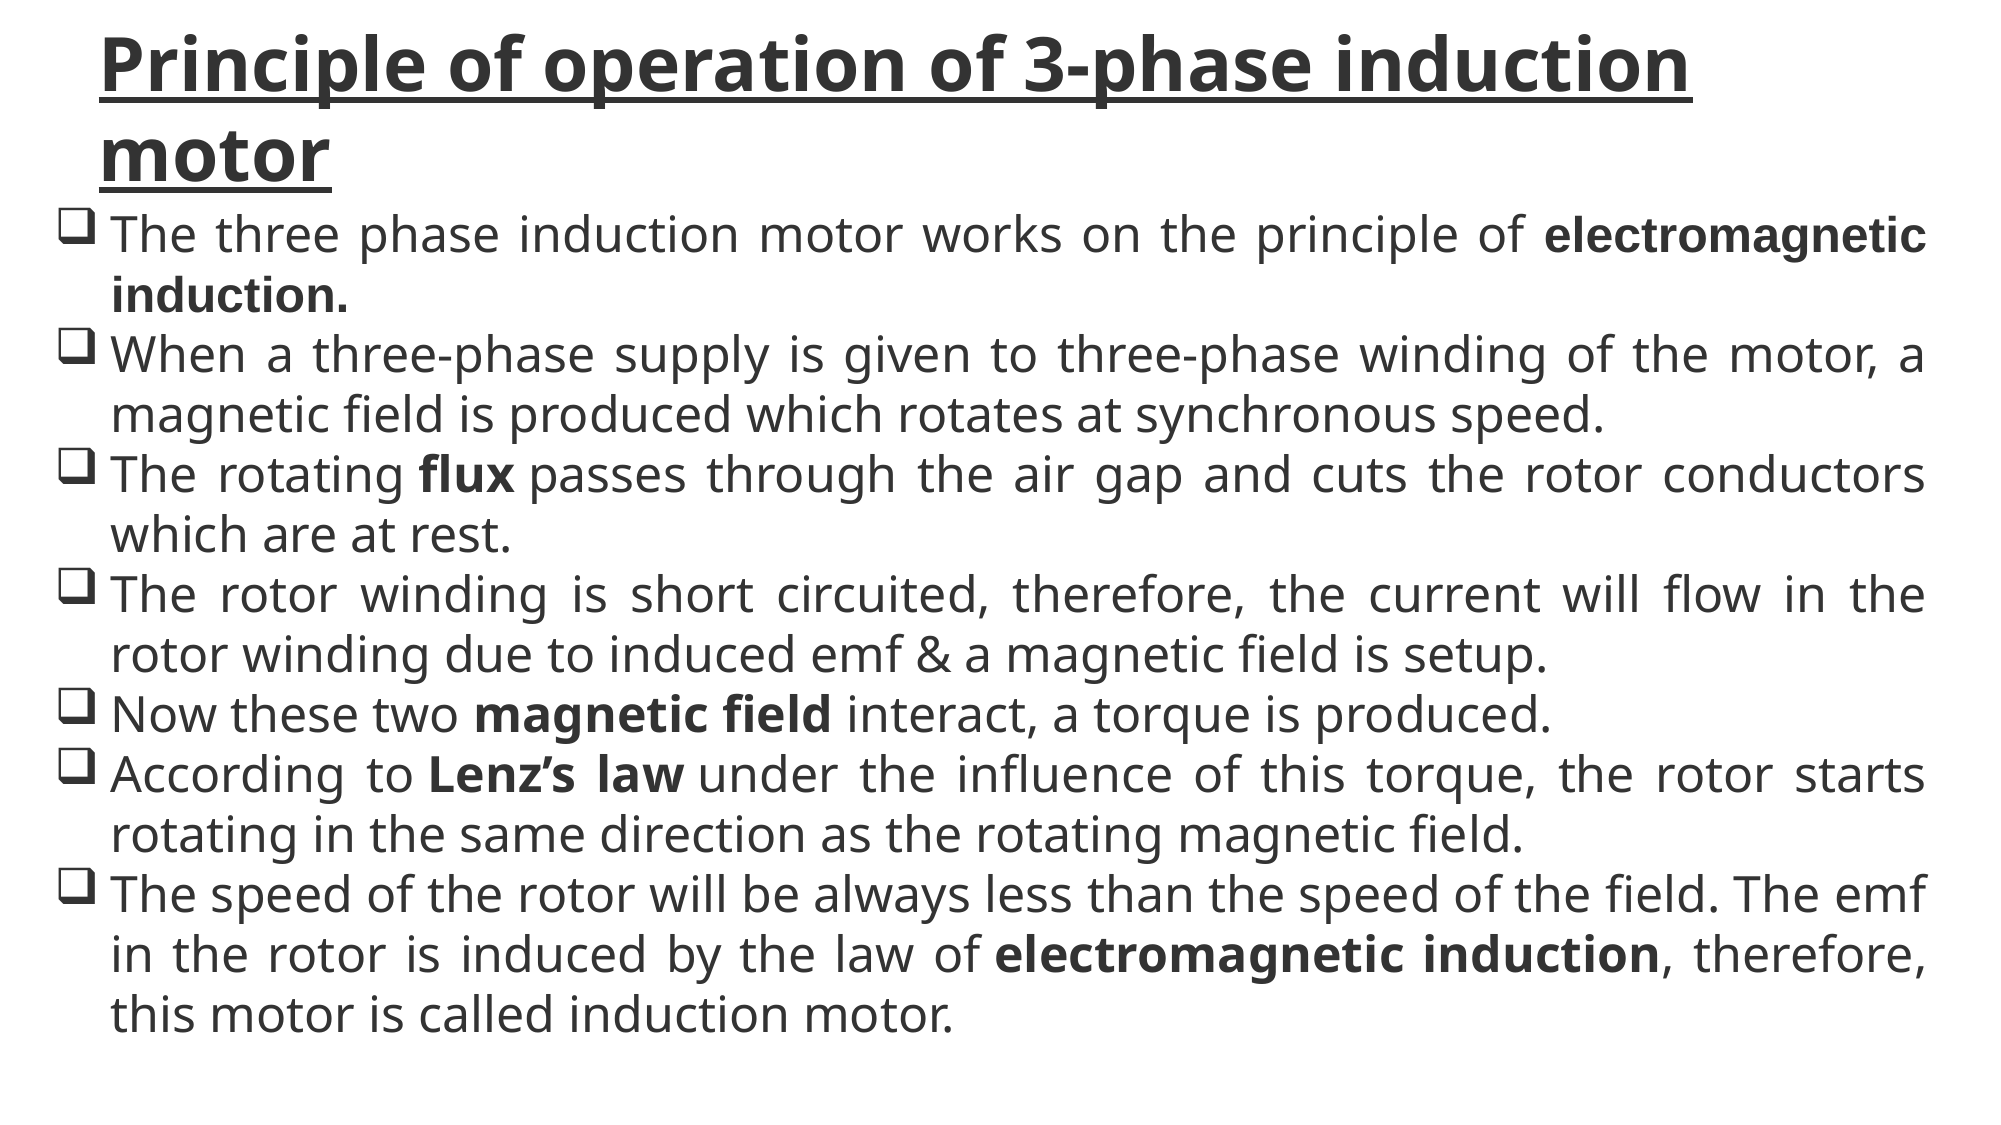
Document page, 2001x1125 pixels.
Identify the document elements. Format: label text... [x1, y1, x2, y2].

text_box Principle of operation of 3-phase induction motor [83, 9, 1793, 204]
text_box The three phase induction motor works on the principle of electromagnetic induction. When a three-phase supply is given to three-phase winding of the motor, a magnetic field is produced which rotates at synchronous speed. The rotating flux passes through the air gap and cuts the rotor conductors which are at rest. The rotor winding is short circuited, therefore, the current will flow in the rotor winding due to induced emf & a magnetic field is setup. Now these two magnetic field interact, a torque is produced. According to Lenz’s law under the influence of this torque, the rotor starts rotating in the same direction as the rotating magnetic field. The speed of the rotor will be always less than the speed of the field. The emf in the rotor is induced by the law of electromagnetic induction, therefore, this motor is called induction motor. [39, 195, 1943, 1050]
